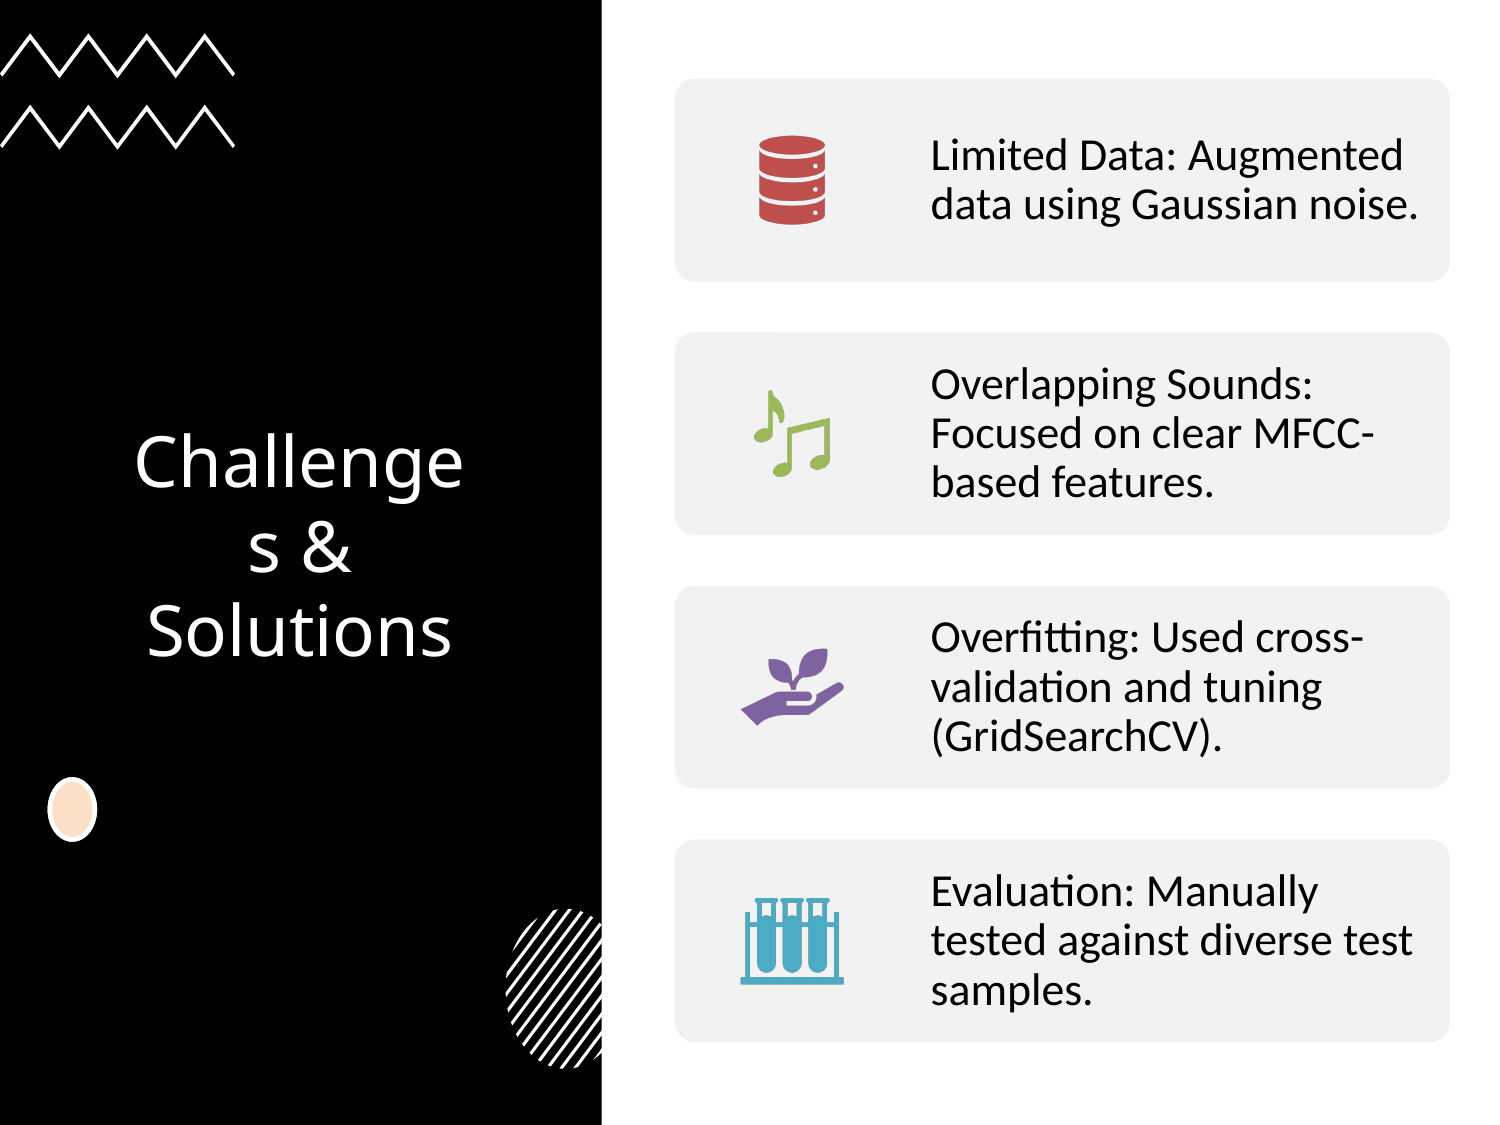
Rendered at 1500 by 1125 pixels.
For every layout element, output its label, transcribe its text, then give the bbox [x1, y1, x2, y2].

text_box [0, 33, 236, 150]
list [674, 78, 1451, 1043]
text_box [0, 0, 604, 1125]
text_box [604, 0, 1500, 1125]
title Challenges & Solutions [103, 196, 497, 892]
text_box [505, 908, 626, 1069]
text_box [47, 777, 97, 842]
